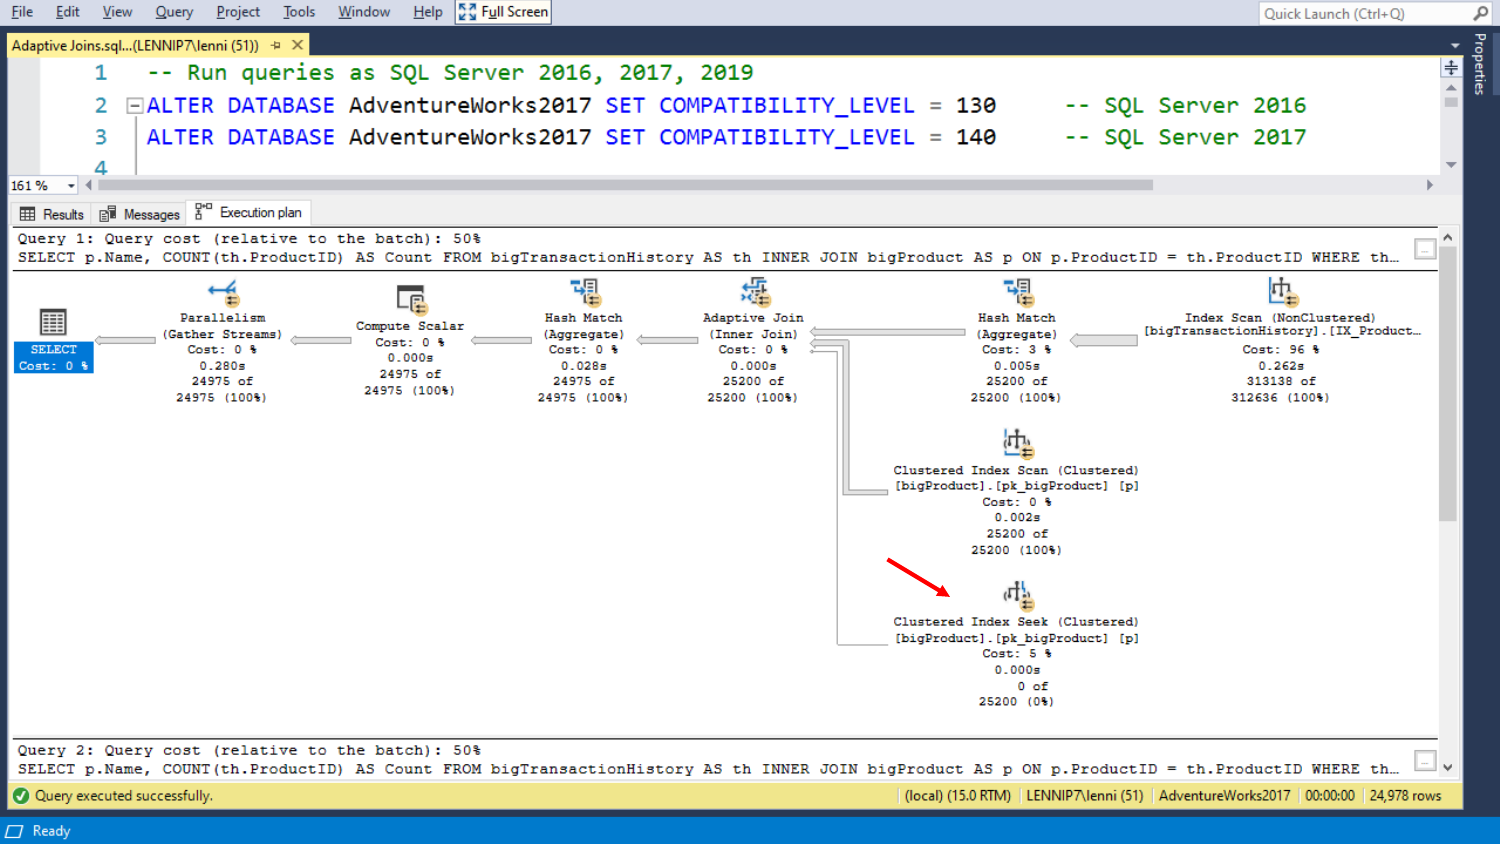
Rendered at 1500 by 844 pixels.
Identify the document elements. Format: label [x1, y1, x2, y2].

picture [0, 0, 1500, 844]
text_box [887, 559, 951, 598]
